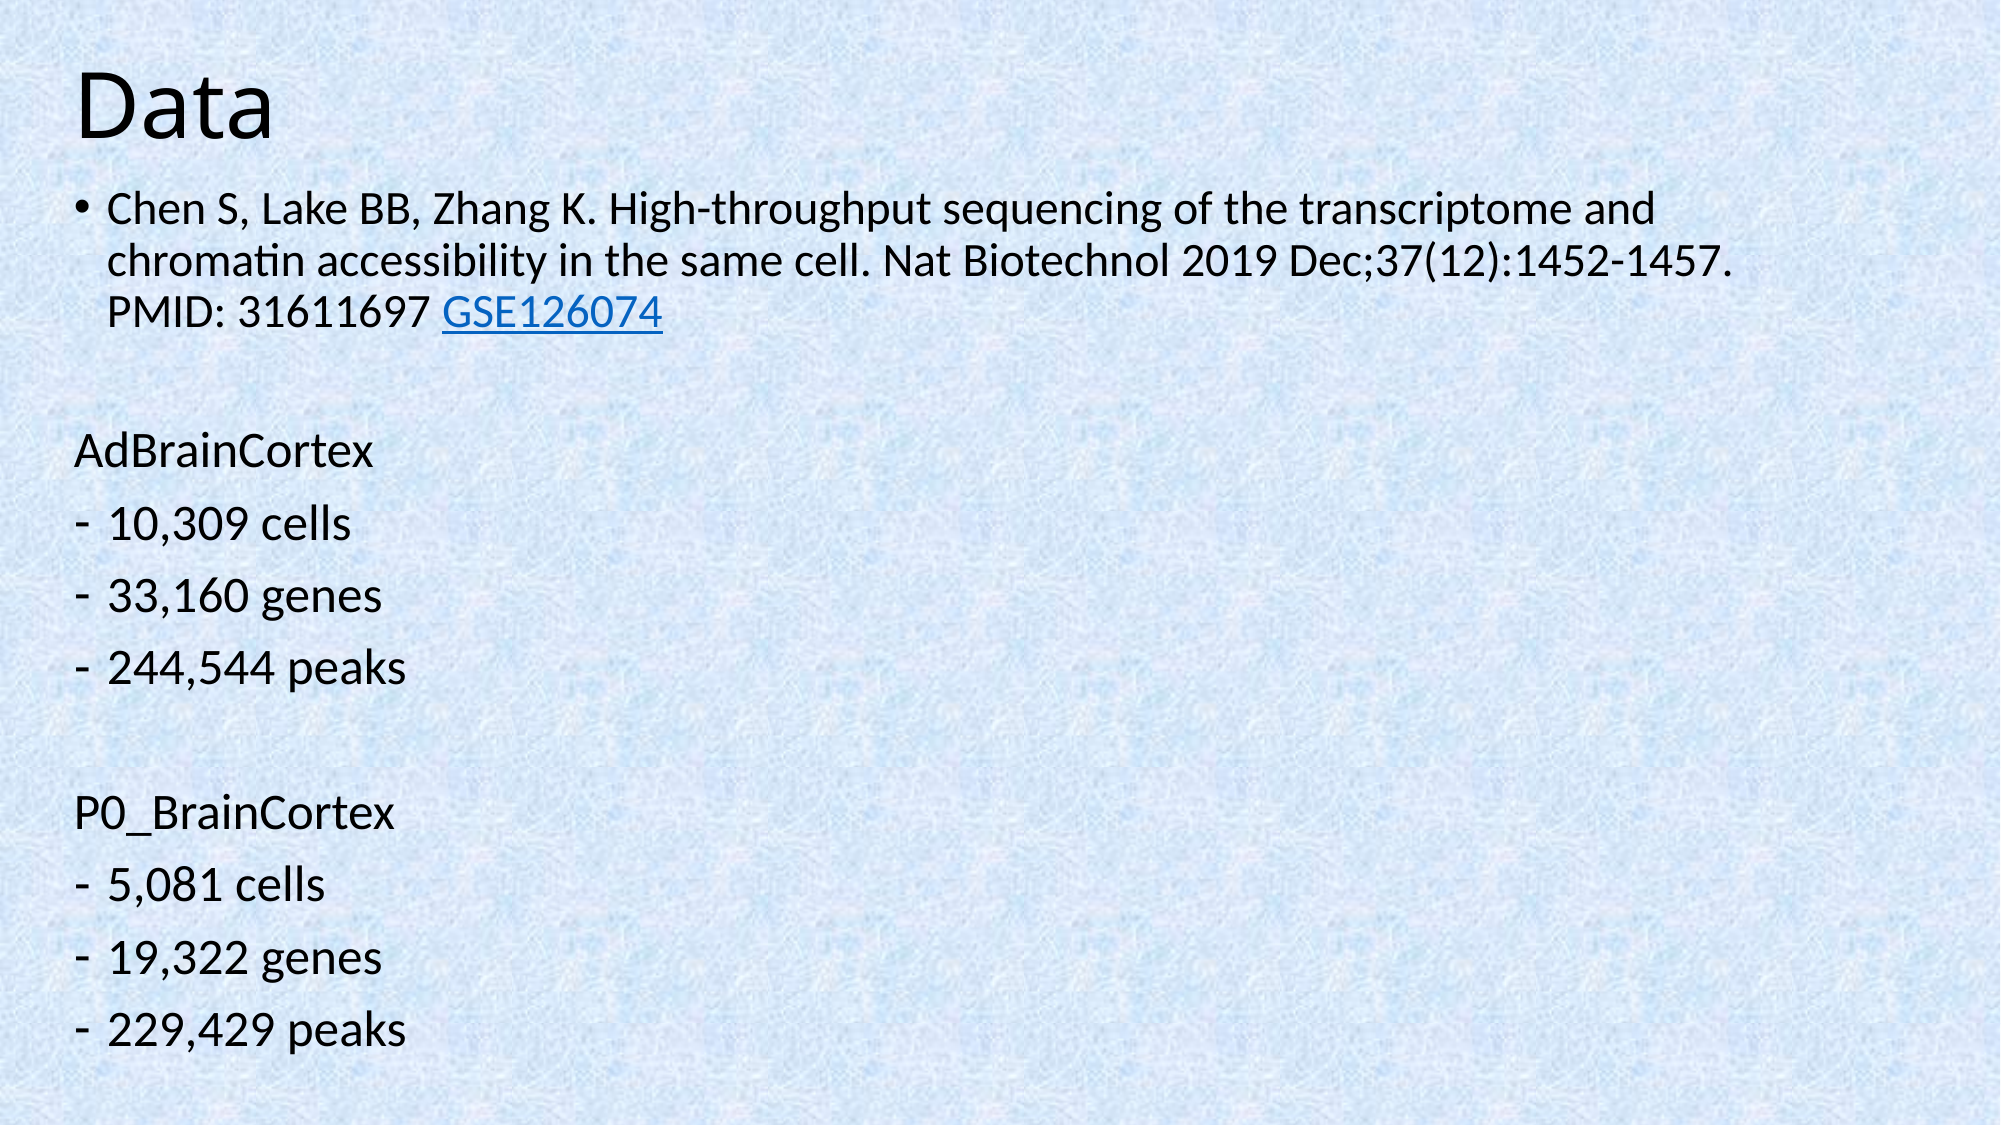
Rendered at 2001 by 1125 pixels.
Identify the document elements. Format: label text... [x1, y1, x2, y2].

title Data [58, 0, 1784, 176]
list Chen S, Lake BB, Zhang K. High-throughput sequencing of the transcriptome and chromatin accessibility in the same cell. Nat Biotechnol 2019 Dec;37(12):1452-1457. PMID: 31611697 GSE126074 AdBrainCortex 10,309 cells 33,160 genes 244,544 peaks P0_BrainCortex 5,081 cells 19,322 genes 229,429 peaks [58, 176, 1813, 1074]
picture [0, 0, 2001, 1125]
